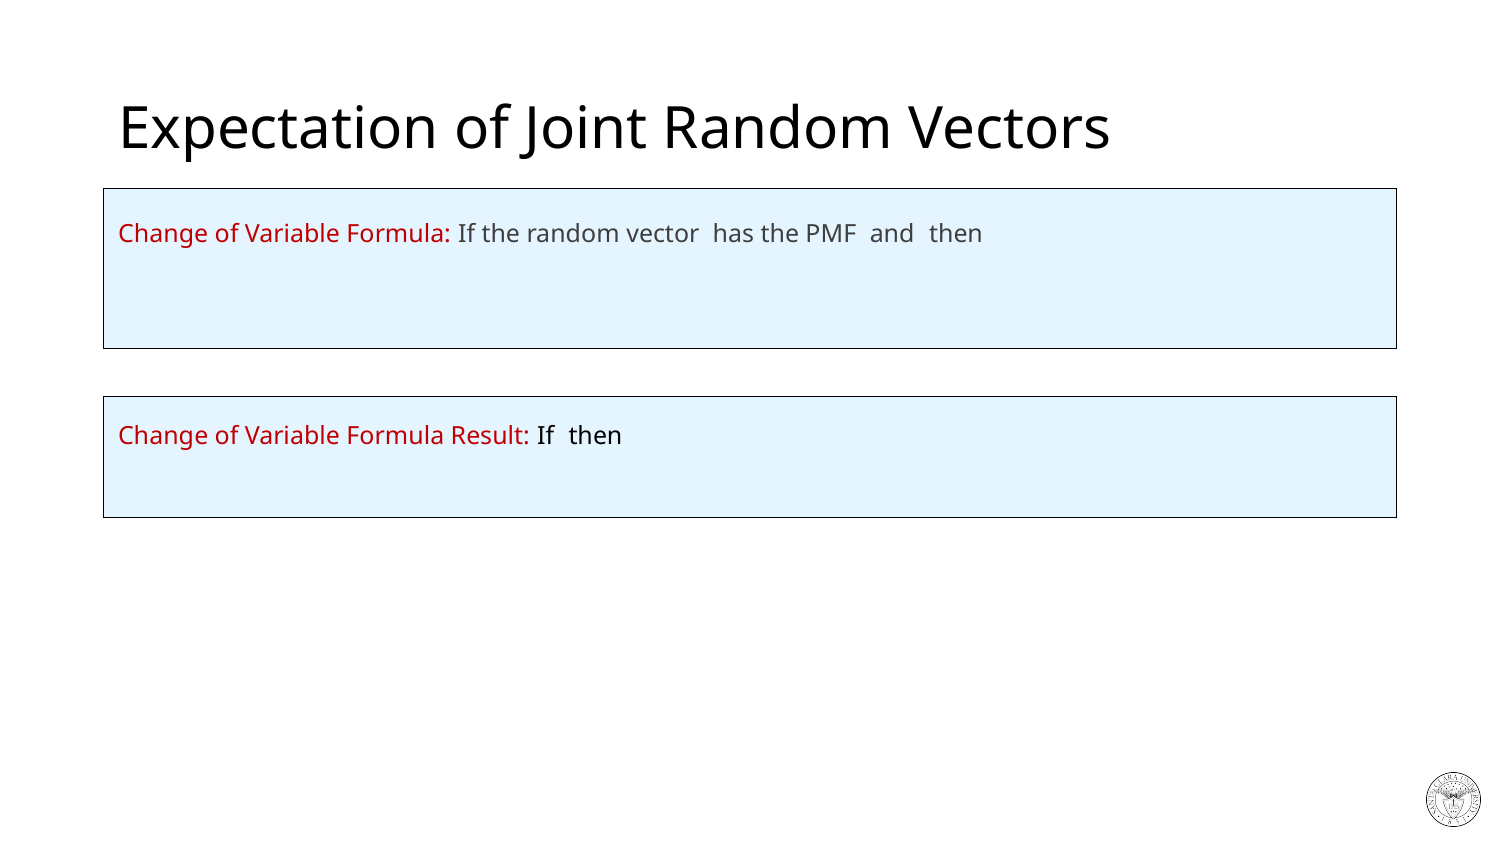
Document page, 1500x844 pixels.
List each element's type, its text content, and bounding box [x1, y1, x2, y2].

title Expectation of Joint Random Vectors [103, 44, 1397, 169]
picture [1426, 772, 1481, 827]
